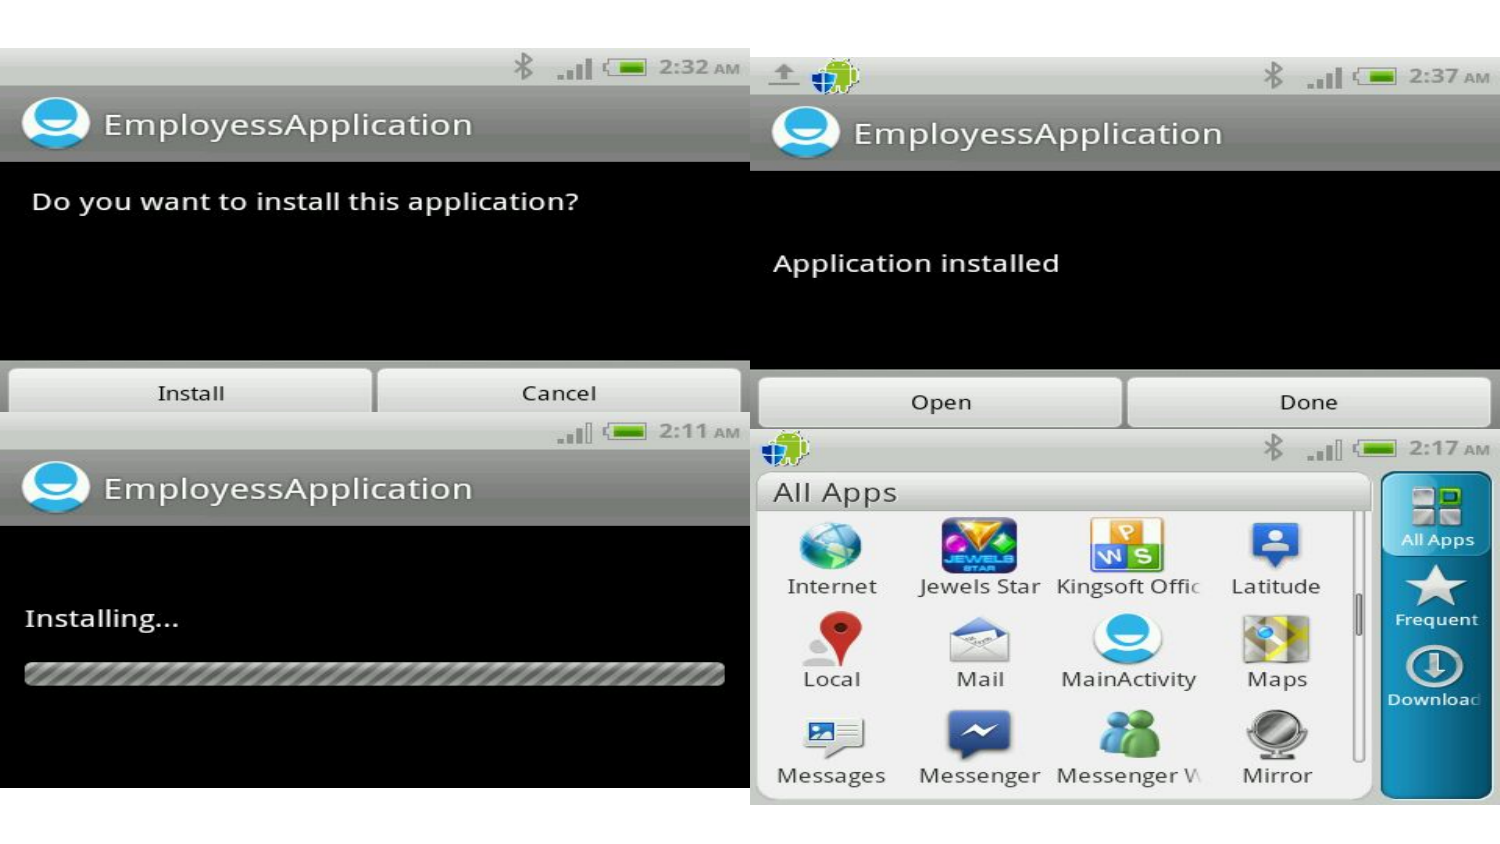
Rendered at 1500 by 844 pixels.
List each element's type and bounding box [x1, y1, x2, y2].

picture [0, 48, 1500, 805]
